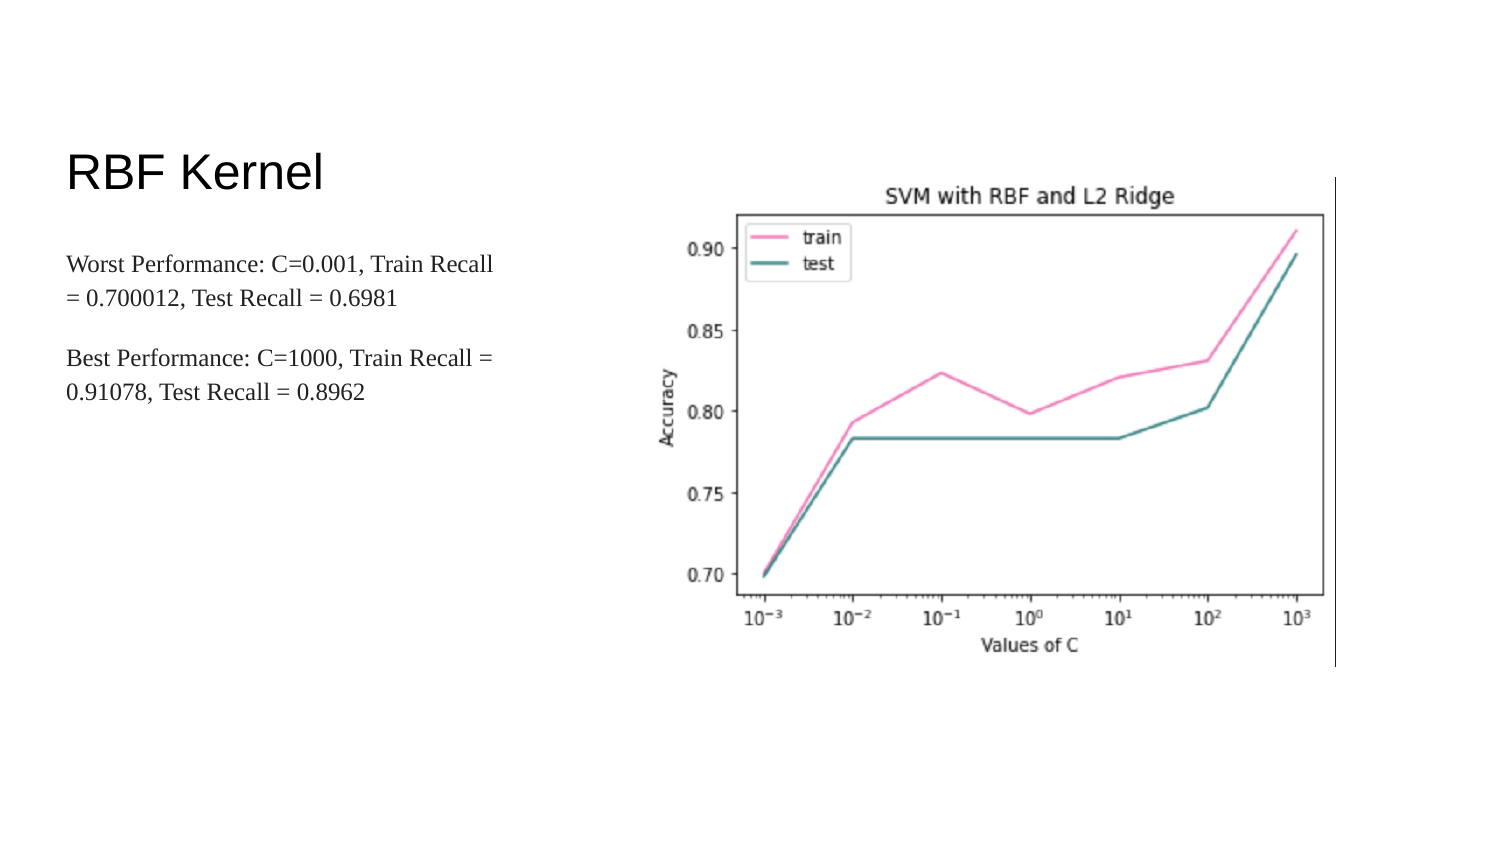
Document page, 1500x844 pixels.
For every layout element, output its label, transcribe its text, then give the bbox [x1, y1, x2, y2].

title RBF Kernel [51, 91, 512, 216]
picture [652, 177, 1336, 667]
list Worst Performance: C=0.001, Train Recall = 0.700012, Test Recall = 0.6981 Best Performance: C=1000, Train Recall = 0.91078, Test Recall = 0.8962 [51, 227, 512, 750]
